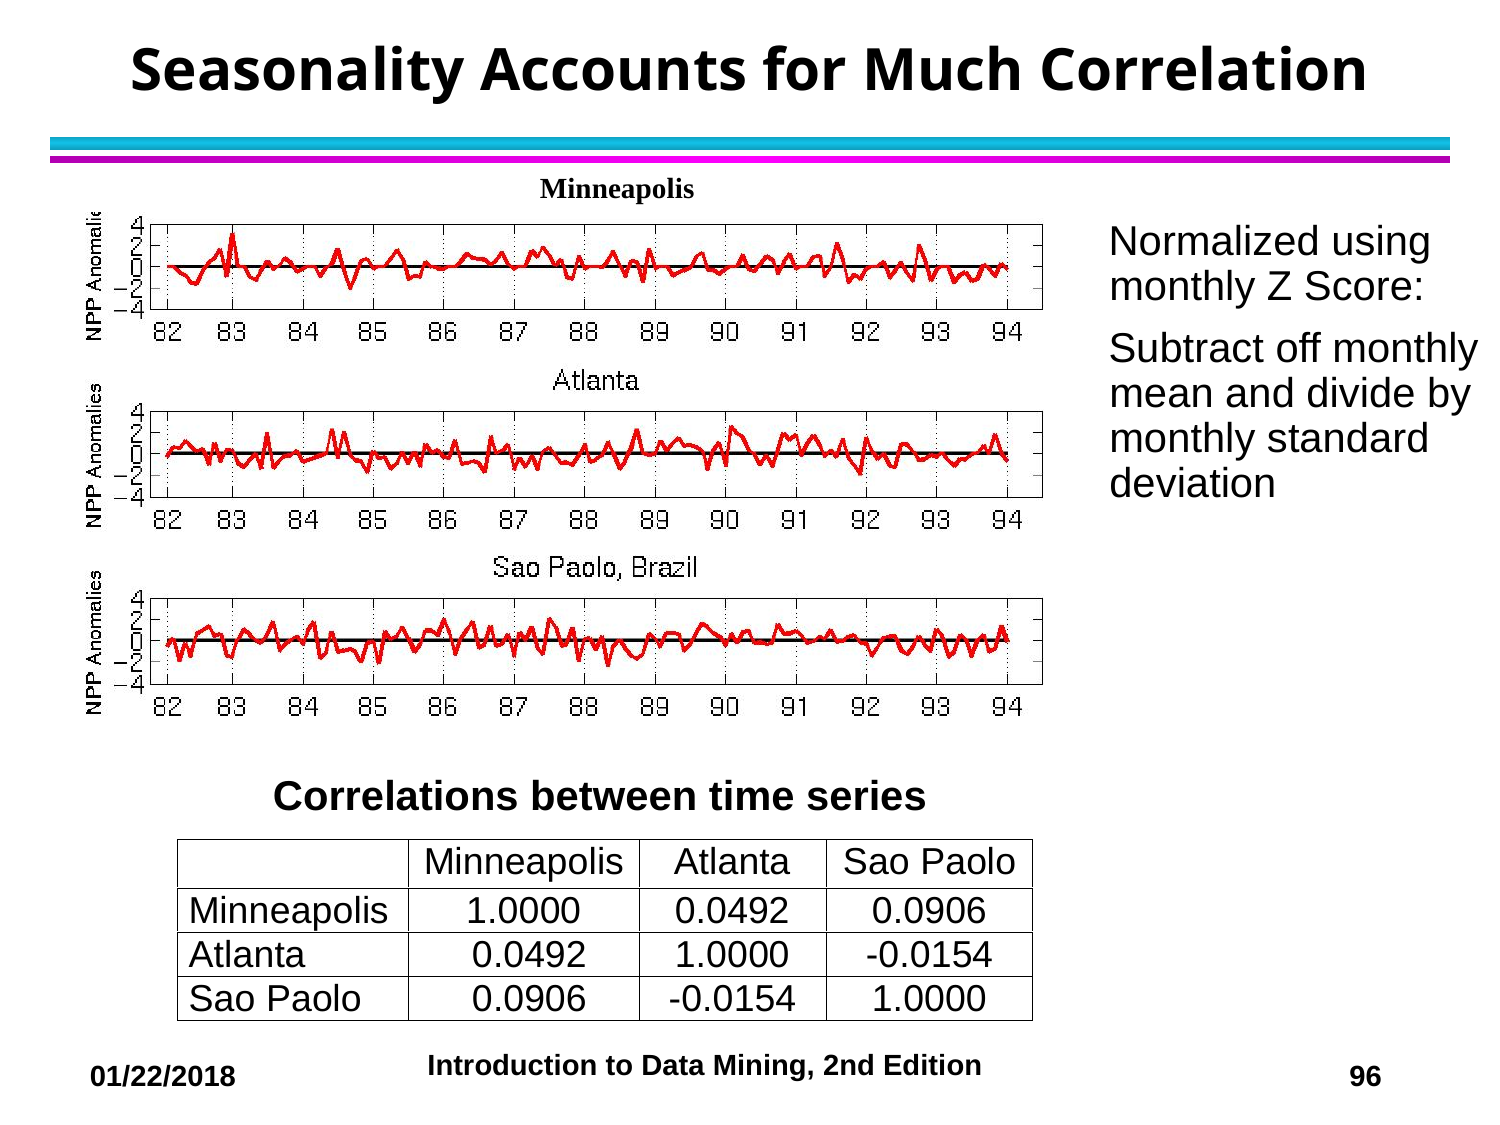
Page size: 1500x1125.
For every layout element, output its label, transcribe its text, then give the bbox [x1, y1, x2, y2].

text_box Seasonality Accounts for Much Correlation [87, 24, 1413, 110]
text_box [176, 838, 1101, 1051]
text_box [0, 162, 1151, 763]
text_box Correlations between time series [149, 771, 1050, 825]
text_box Normalized using monthly Z Score: Subtract off monthly mean and divide by monthly standard deviation [1154, 212, 1500, 538]
